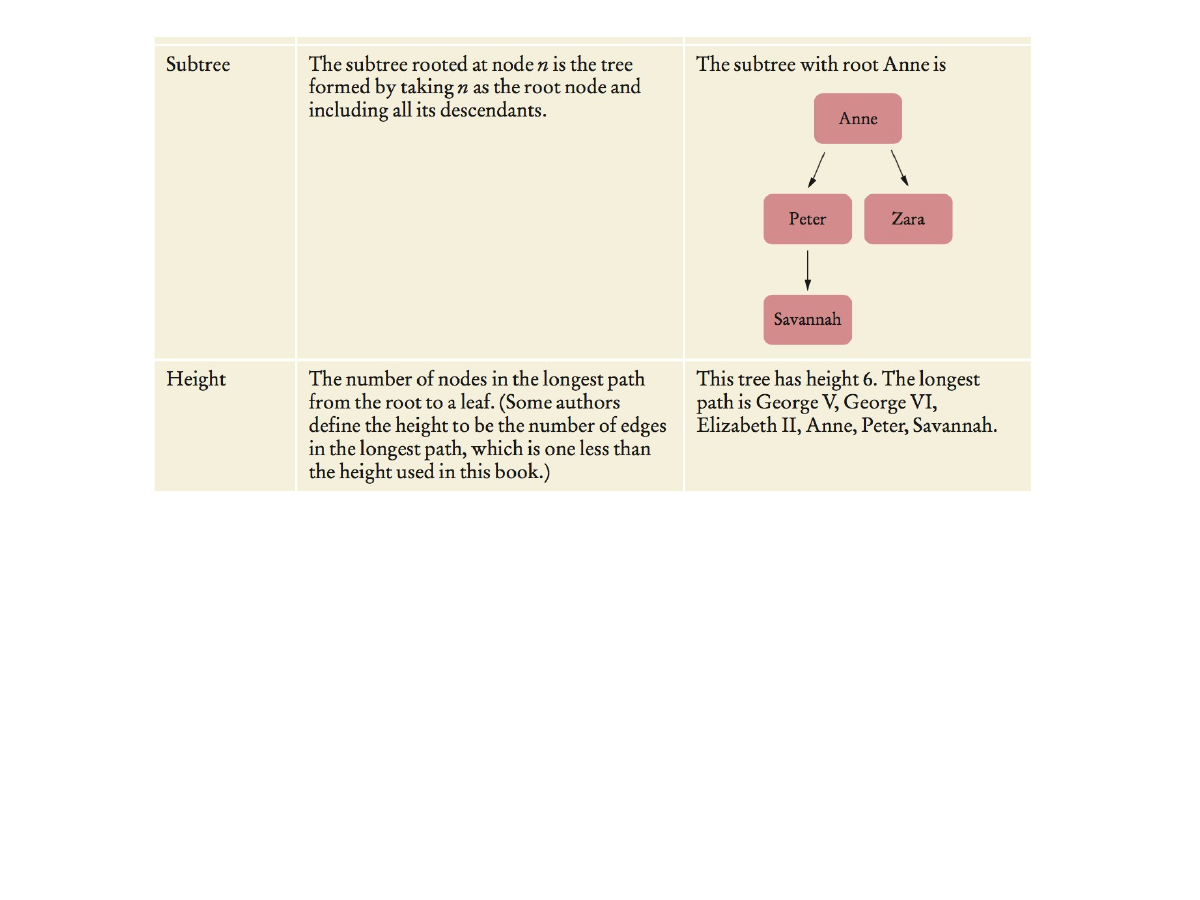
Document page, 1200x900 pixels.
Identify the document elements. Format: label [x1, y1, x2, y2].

text_box [152, 37, 1033, 495]
